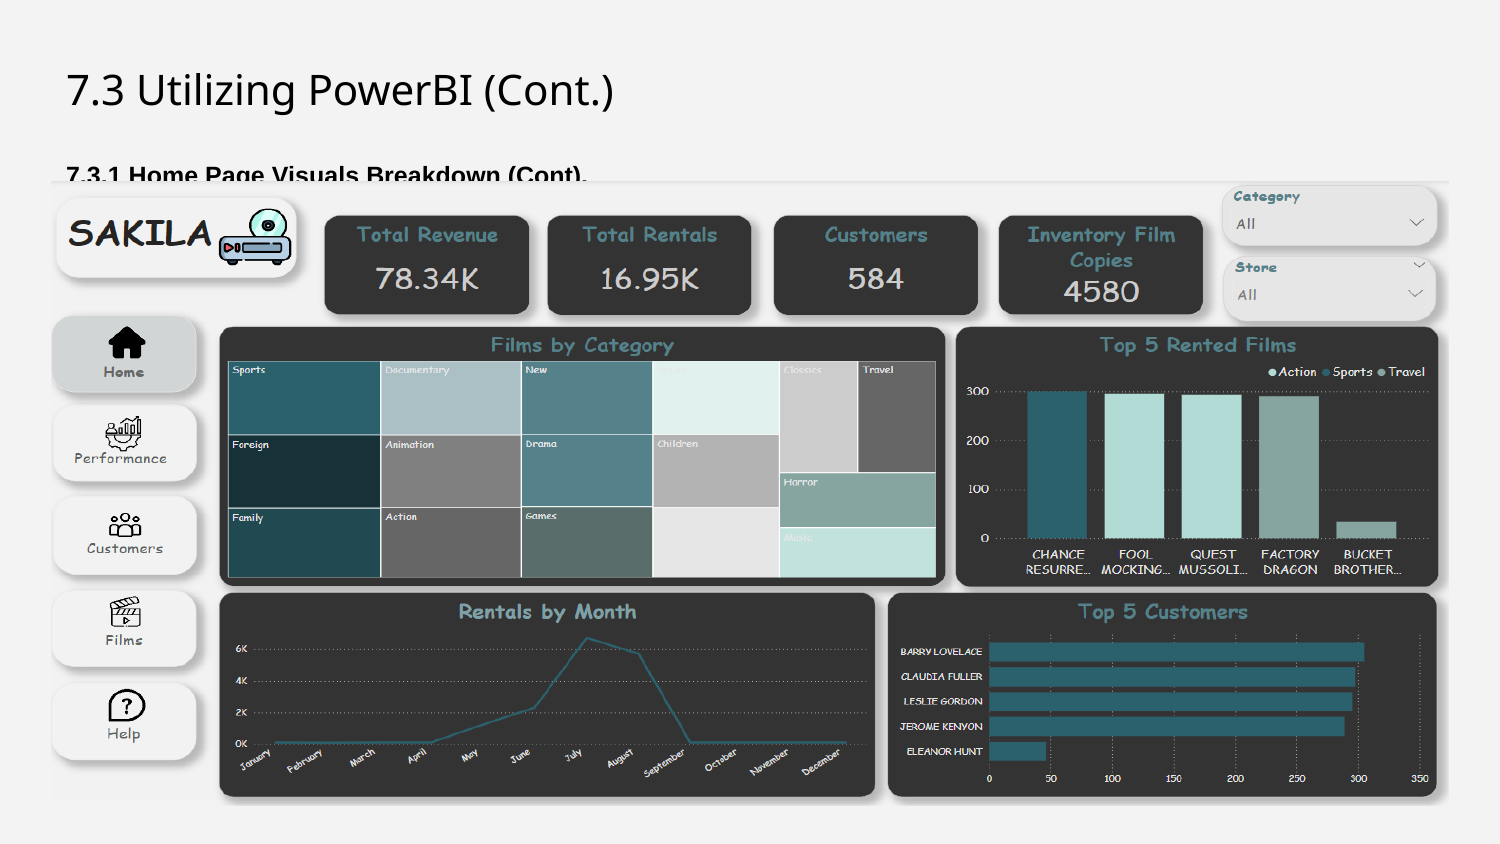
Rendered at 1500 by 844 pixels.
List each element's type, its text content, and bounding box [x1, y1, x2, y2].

list 7.3.1 Home Page Visuals Breakdown (Cont). [51, 129, 1449, 180]
title 7.3 Utilizing PowerBI (Cont.) [51, 48, 1449, 129]
picture [50, 180, 1450, 806]
